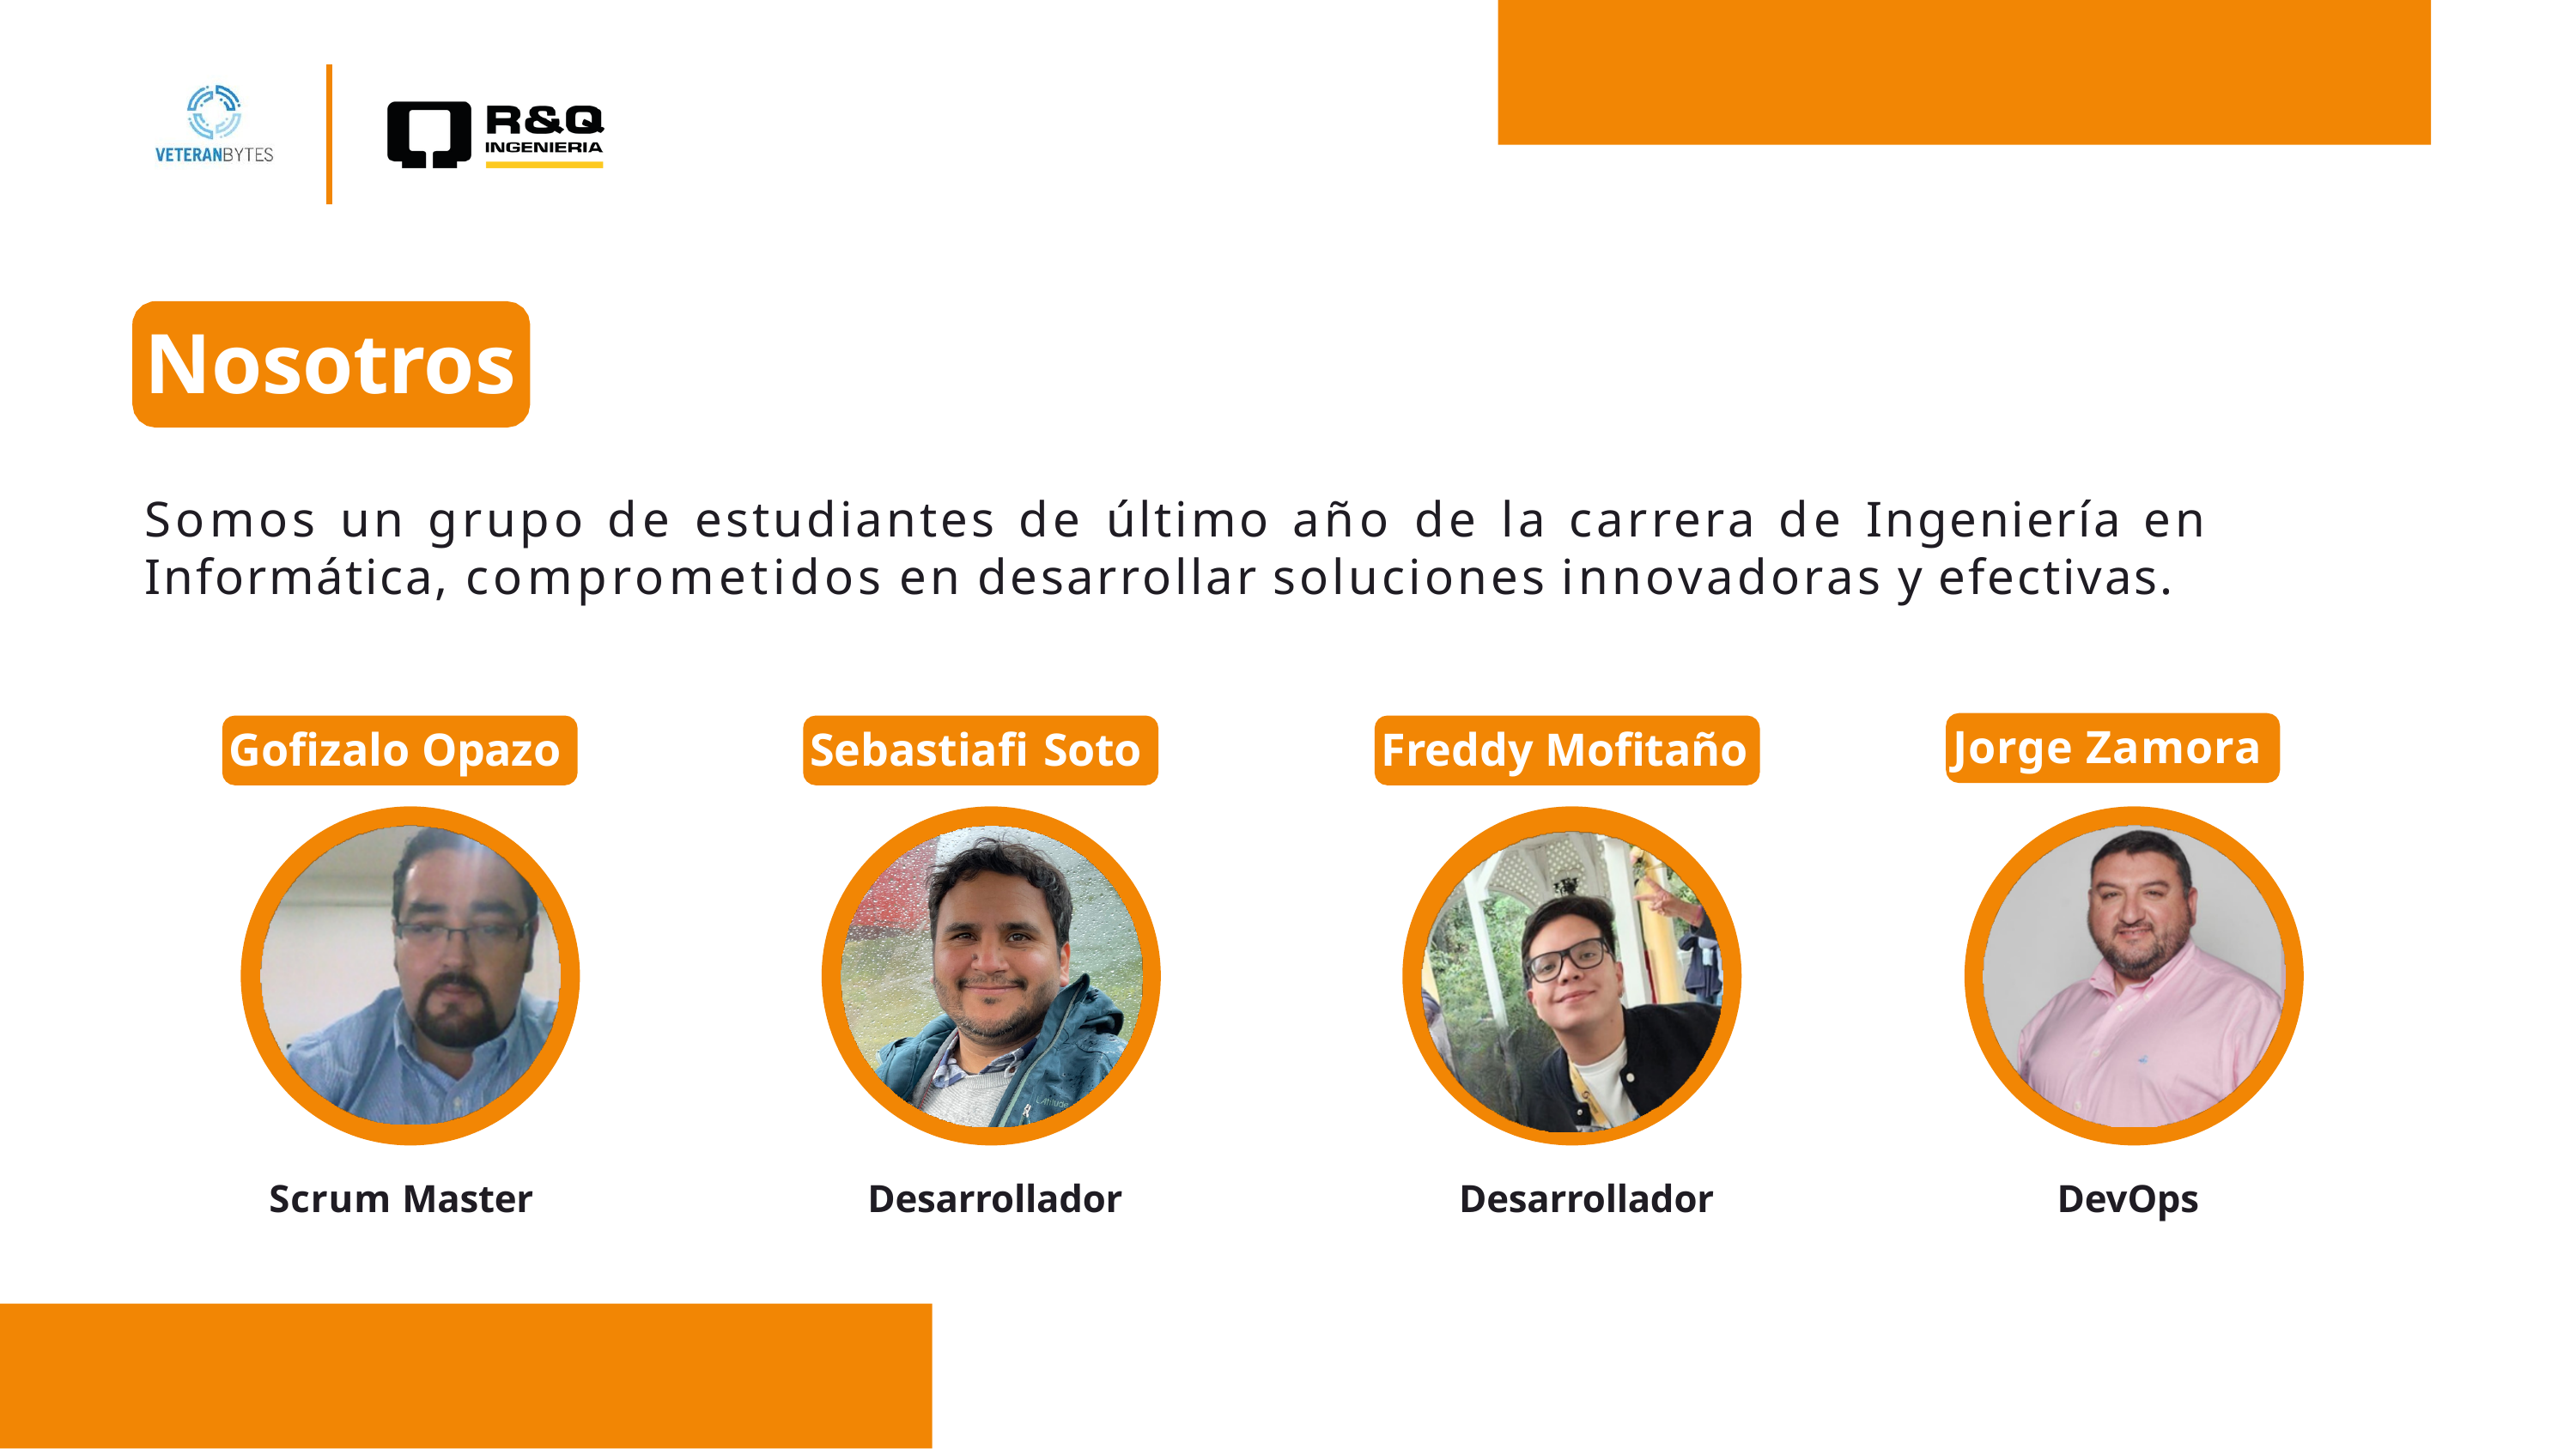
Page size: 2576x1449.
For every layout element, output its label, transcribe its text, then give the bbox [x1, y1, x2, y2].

text_box Desarrollador [1457, 1173, 1722, 1221]
text_box Somos un grupo de estudiantes de último año de la carrera de Ingeniería en Informática, comprometidos en desarrollar soluciones innovadoras y efectivas. [143, 485, 2433, 604]
picture [387, 101, 605, 168]
picture [154, 74, 276, 170]
text_box [0, 1303, 933, 1449]
text_box Desarrollador [866, 1173, 1131, 1221]
text_box Sebastiafi Soto [808, 719, 1154, 775]
text_box [1374, 715, 1760, 785]
text_box Scrum Master [267, 1173, 538, 1221]
title Nosotros [142, 309, 1324, 554]
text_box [1402, 806, 1742, 1146]
text_box DevOps [2055, 1173, 2208, 1221]
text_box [821, 806, 1162, 1146]
text_box [132, 300, 525, 423]
text_box [222, 715, 578, 785]
text_box [1498, 0, 2432, 145]
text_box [240, 806, 580, 1146]
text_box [1964, 806, 2305, 1146]
text_box [1946, 712, 2281, 784]
text_box Freddy Mofitaño [1379, 719, 1755, 775]
text_box [803, 715, 1159, 785]
text_box Jorge Zamora [1951, 717, 2275, 773]
text_box Gofizalo Opazo [227, 719, 573, 775]
